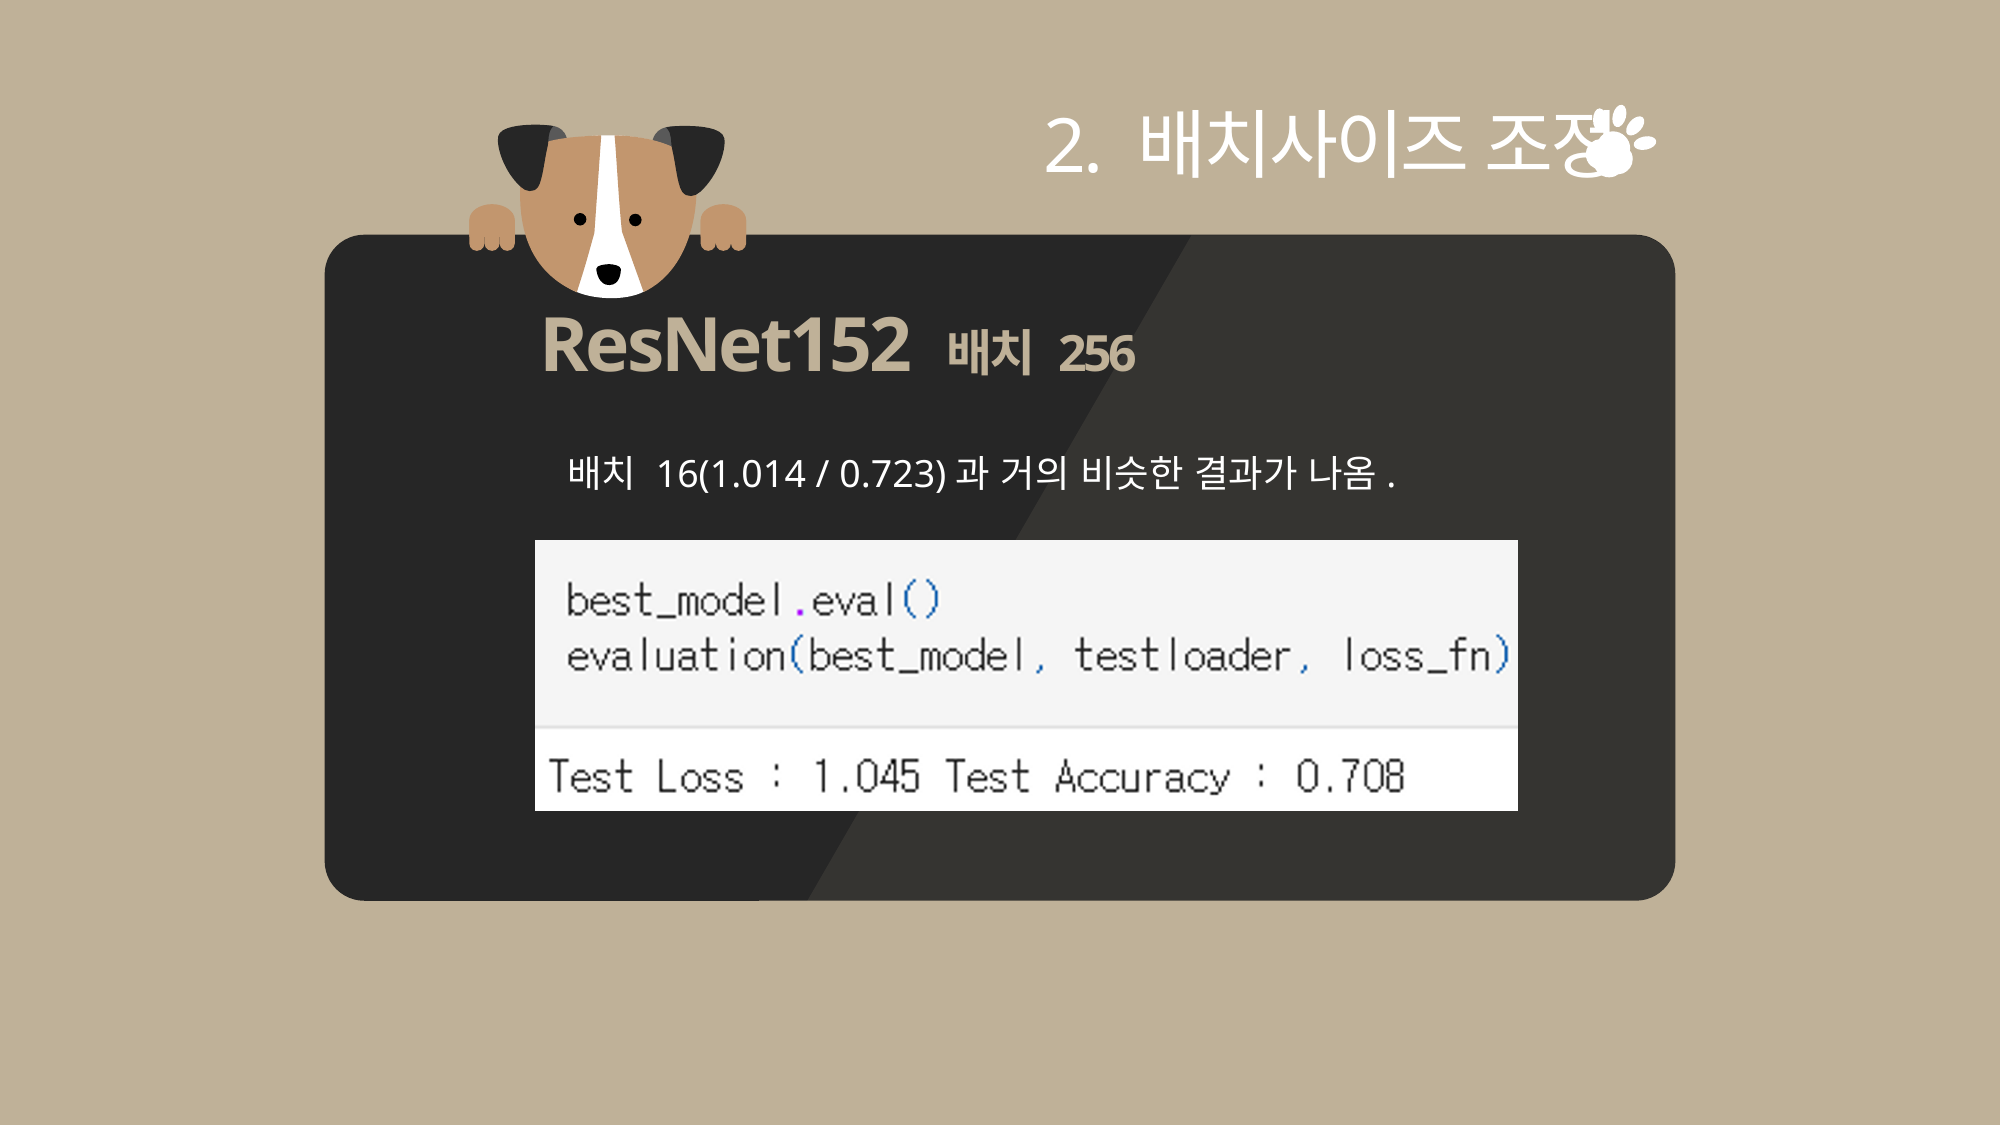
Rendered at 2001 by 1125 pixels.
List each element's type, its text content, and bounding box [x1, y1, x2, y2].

picture [535, 540, 1518, 811]
text_box [1593, 108, 1607, 132]
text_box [324, 234, 1676, 902]
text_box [469, 204, 496, 251]
text_box [1633, 136, 1657, 150]
text_box [1612, 104, 1627, 127]
text_box [1626, 116, 1645, 136]
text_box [726, 204, 747, 251]
text_box 2. 배치사이즈 조정 [1028, 89, 1984, 195]
text_box [1585, 131, 1633, 178]
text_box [496, 111, 726, 297]
